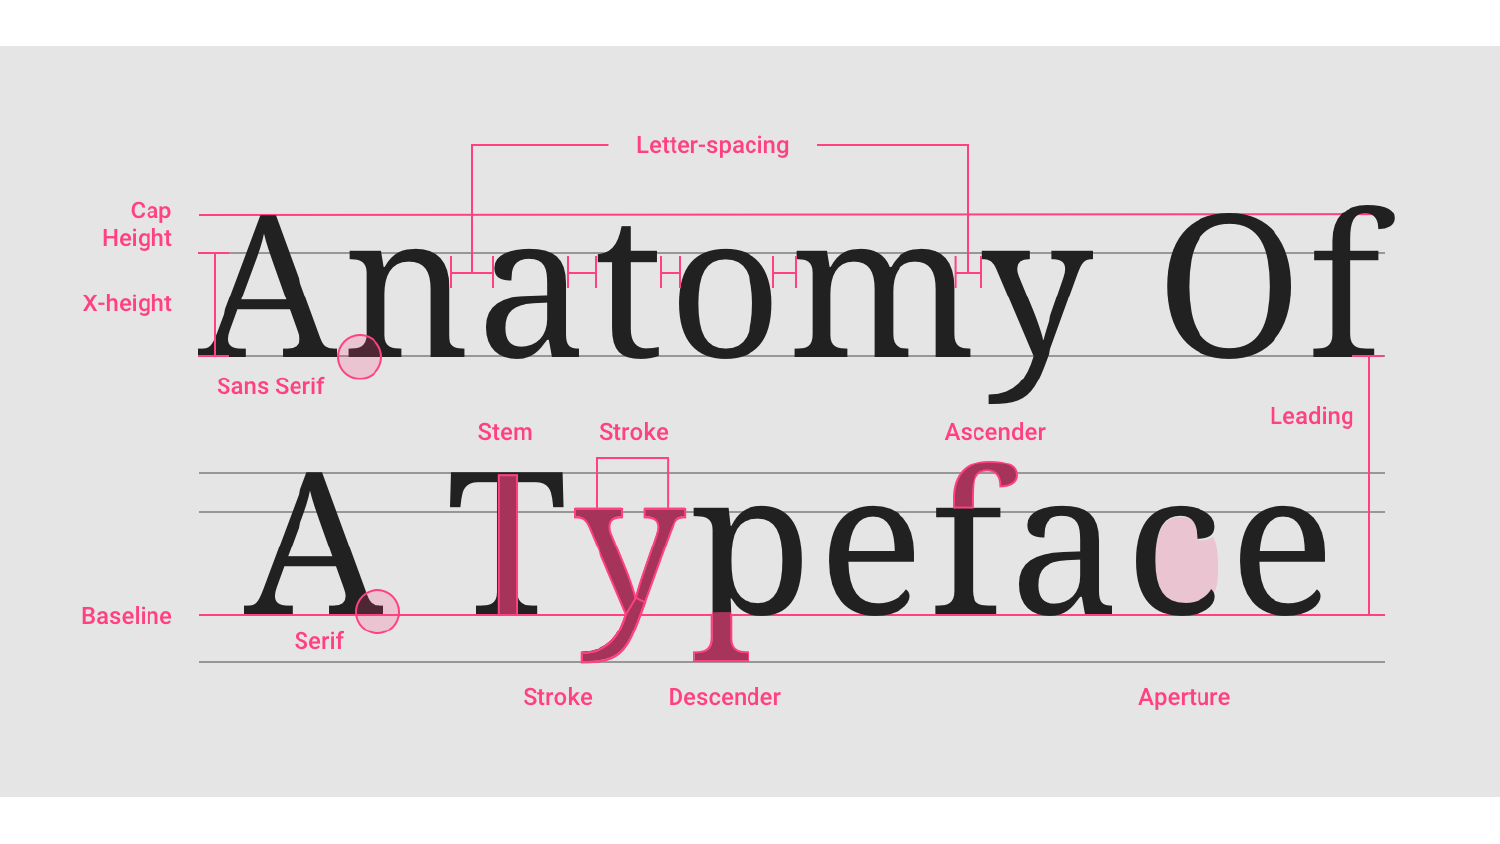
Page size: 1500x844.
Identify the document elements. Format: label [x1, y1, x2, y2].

picture [0, 46, 1500, 798]
